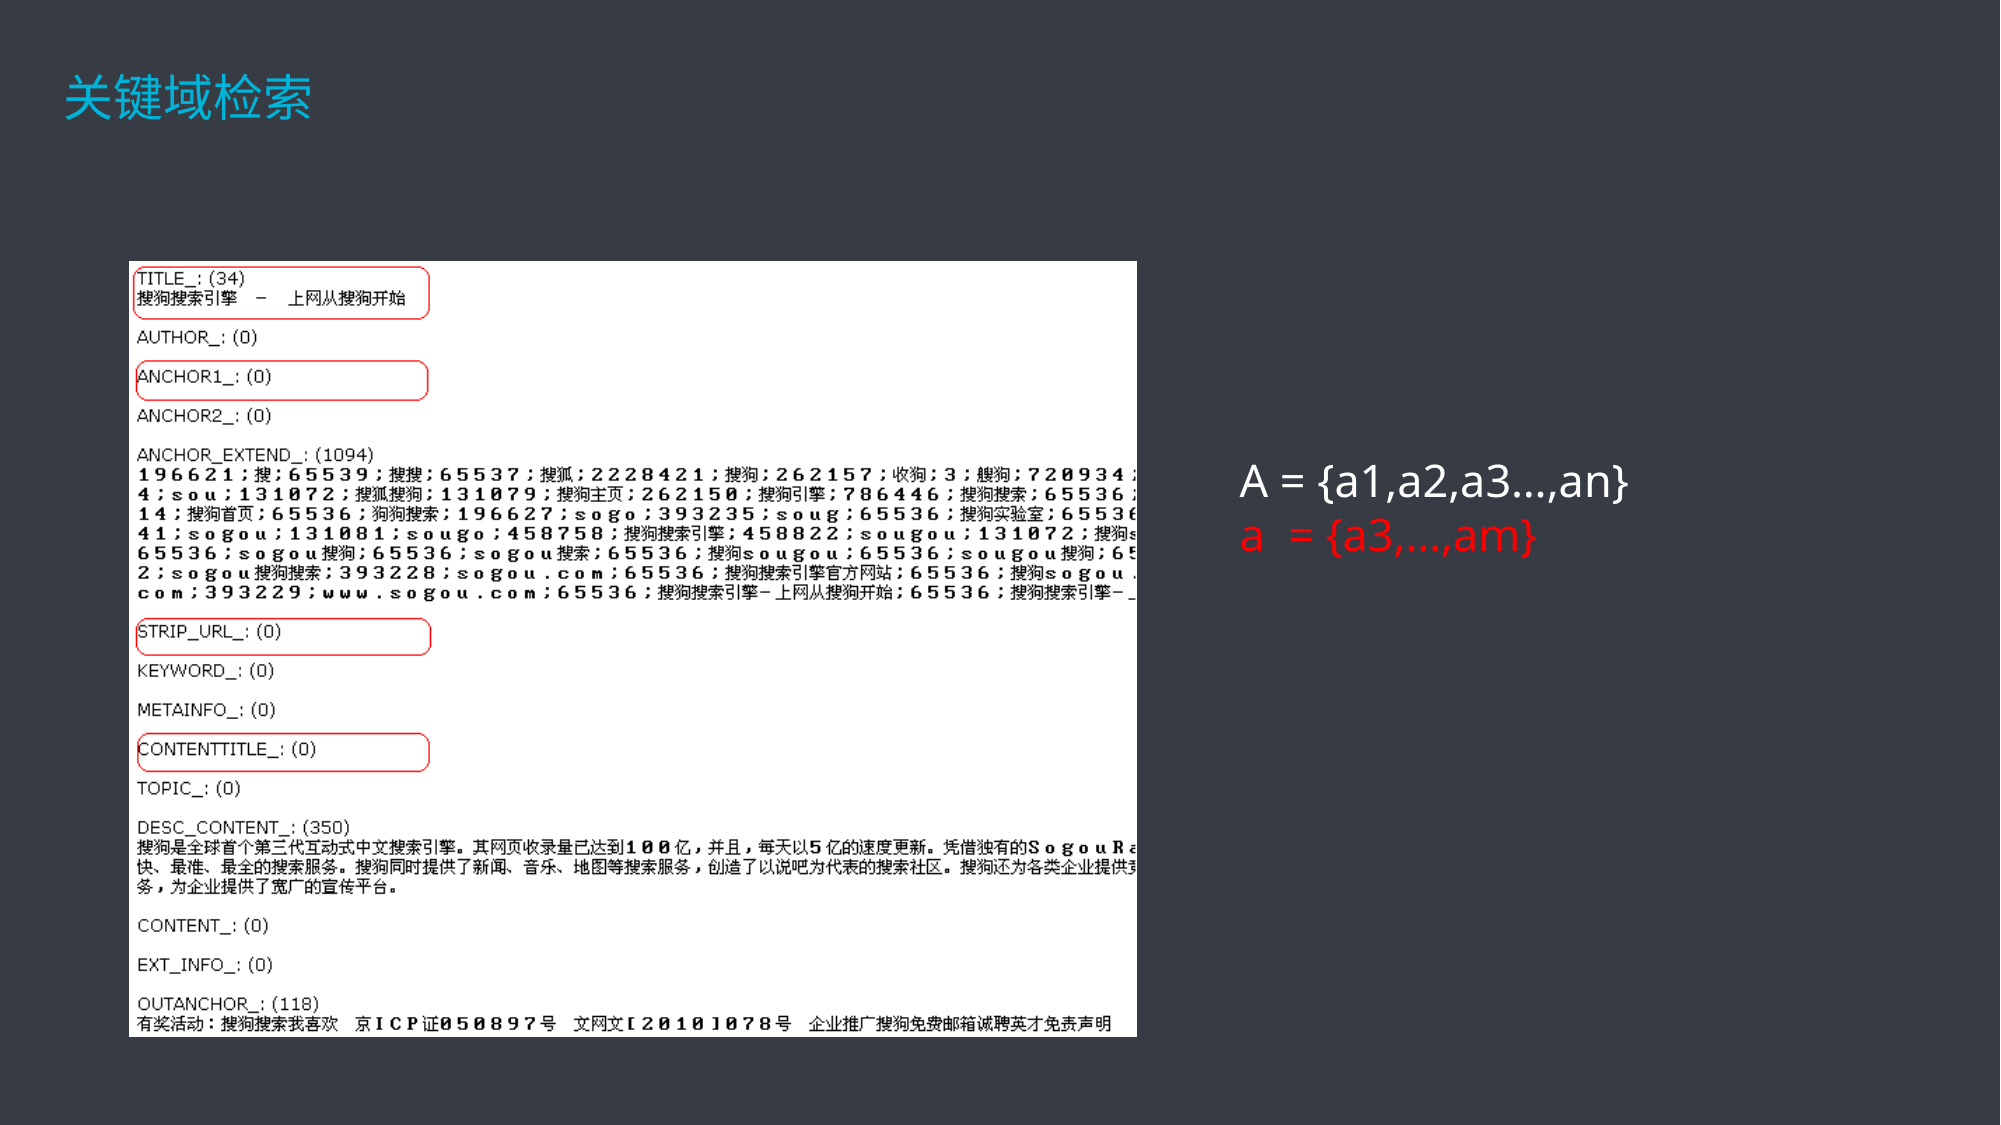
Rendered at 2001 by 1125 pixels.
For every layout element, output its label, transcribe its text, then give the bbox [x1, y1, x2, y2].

text_box 关键域检索 [48, 59, 329, 134]
text_box A = {a1,a2,a3…,an} a = {a3,…,am} [1213, 445, 1880, 569]
picture [129, 261, 1137, 1037]
